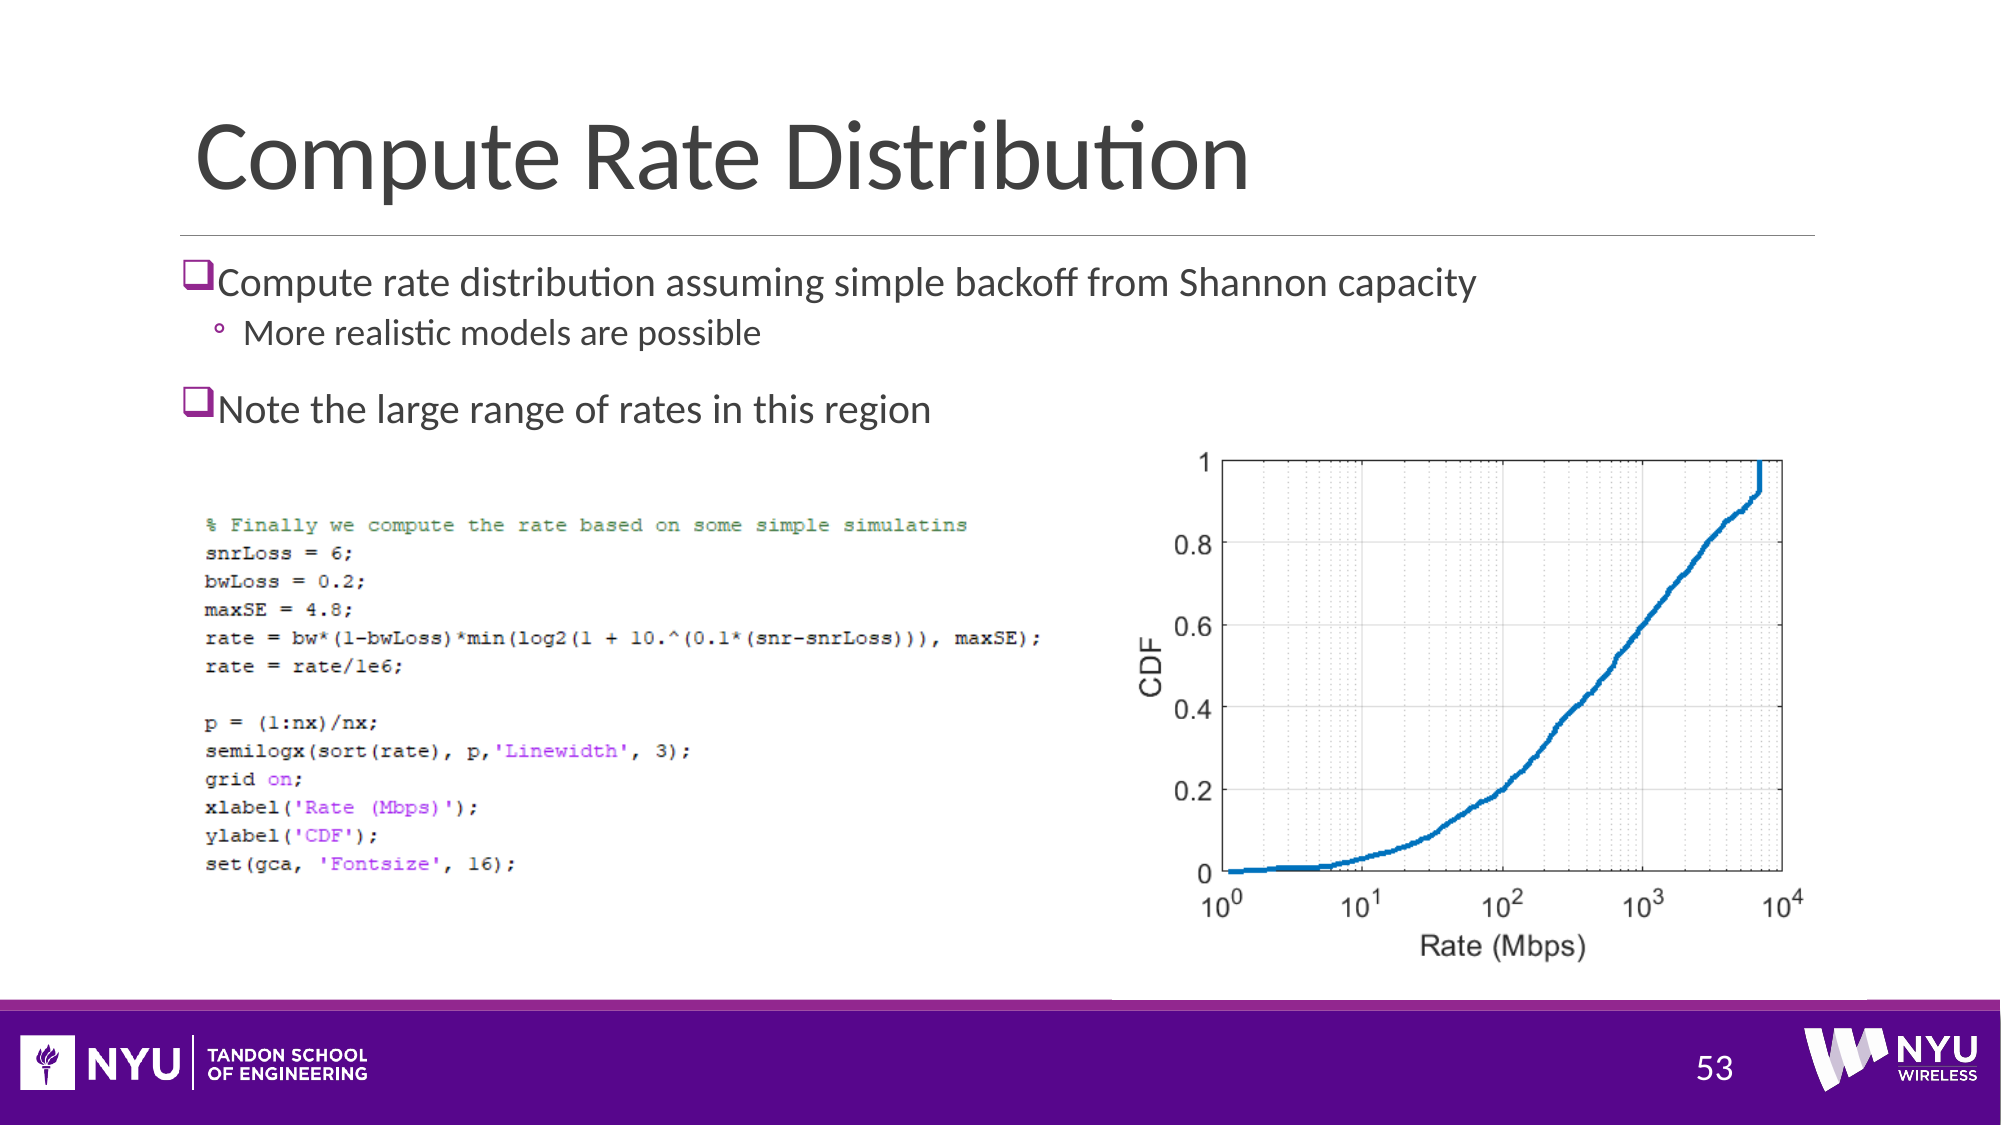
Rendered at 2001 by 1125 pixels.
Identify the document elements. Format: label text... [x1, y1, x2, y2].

title Compute Rate Distribution [180, 47, 1830, 218]
picture [1111, 425, 1868, 1000]
list Compute rate distribution assuming simple backoff from Shannon capacity More realistic models are possible Note the large range of rates in this region [180, 252, 1830, 963]
slide_number 53 [1533, 1035, 1749, 1096]
picture [187, 511, 1076, 889]
